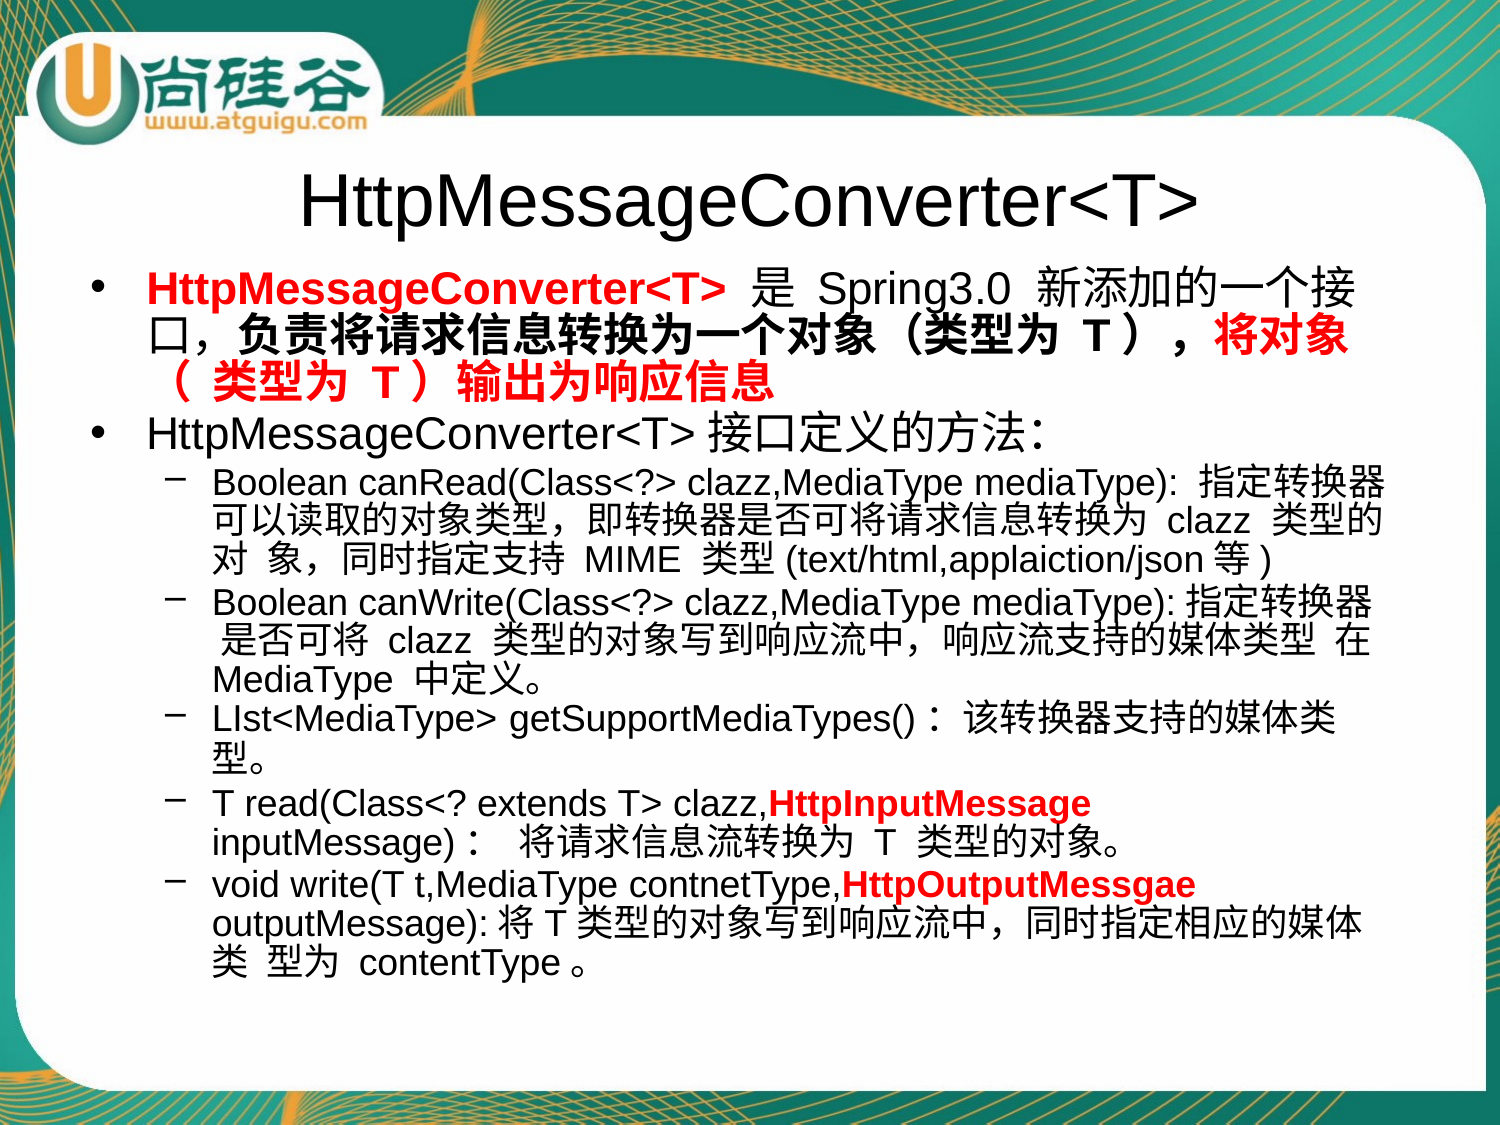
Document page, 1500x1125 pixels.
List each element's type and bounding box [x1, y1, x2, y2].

text_box [87, 265, 1408, 983]
picture [0, 0, 1500, 1125]
title [225, 134, 1275, 265]
